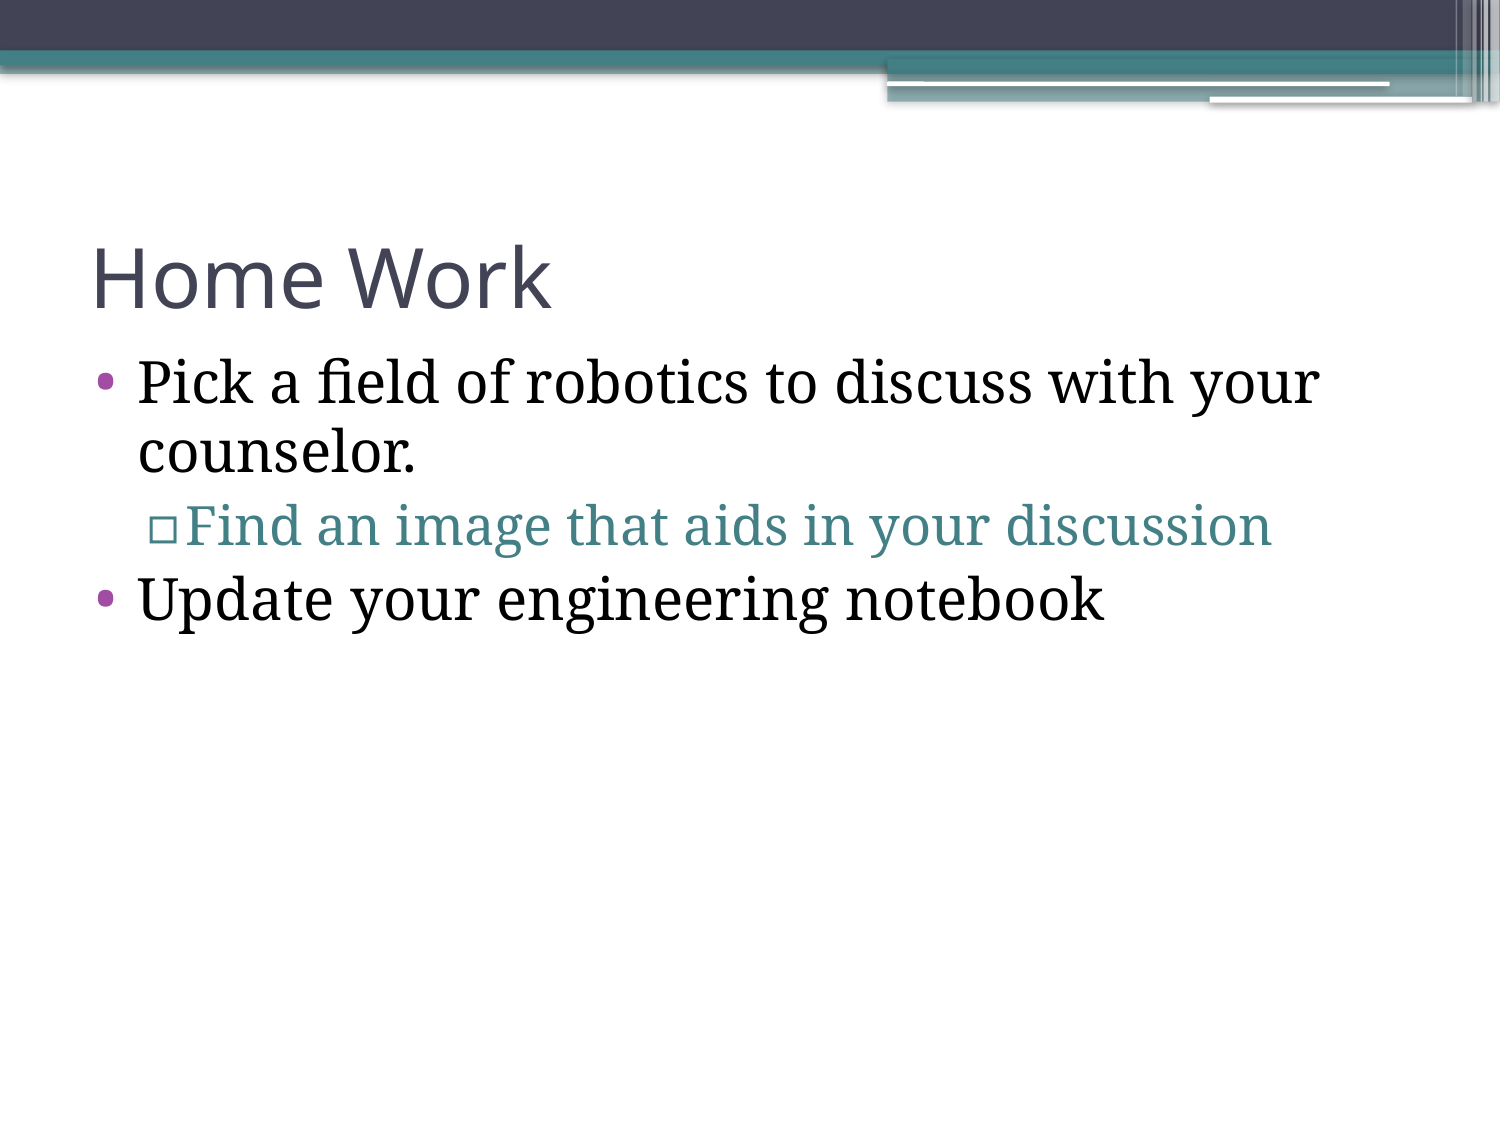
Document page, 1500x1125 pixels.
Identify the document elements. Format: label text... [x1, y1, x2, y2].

title Home Work [75, 187, 1425, 363]
list Pick a field of robotics to discuss with your counselor. Find an image that aids in your discussion Update your engineering notebook [62, 337, 1413, 1080]
